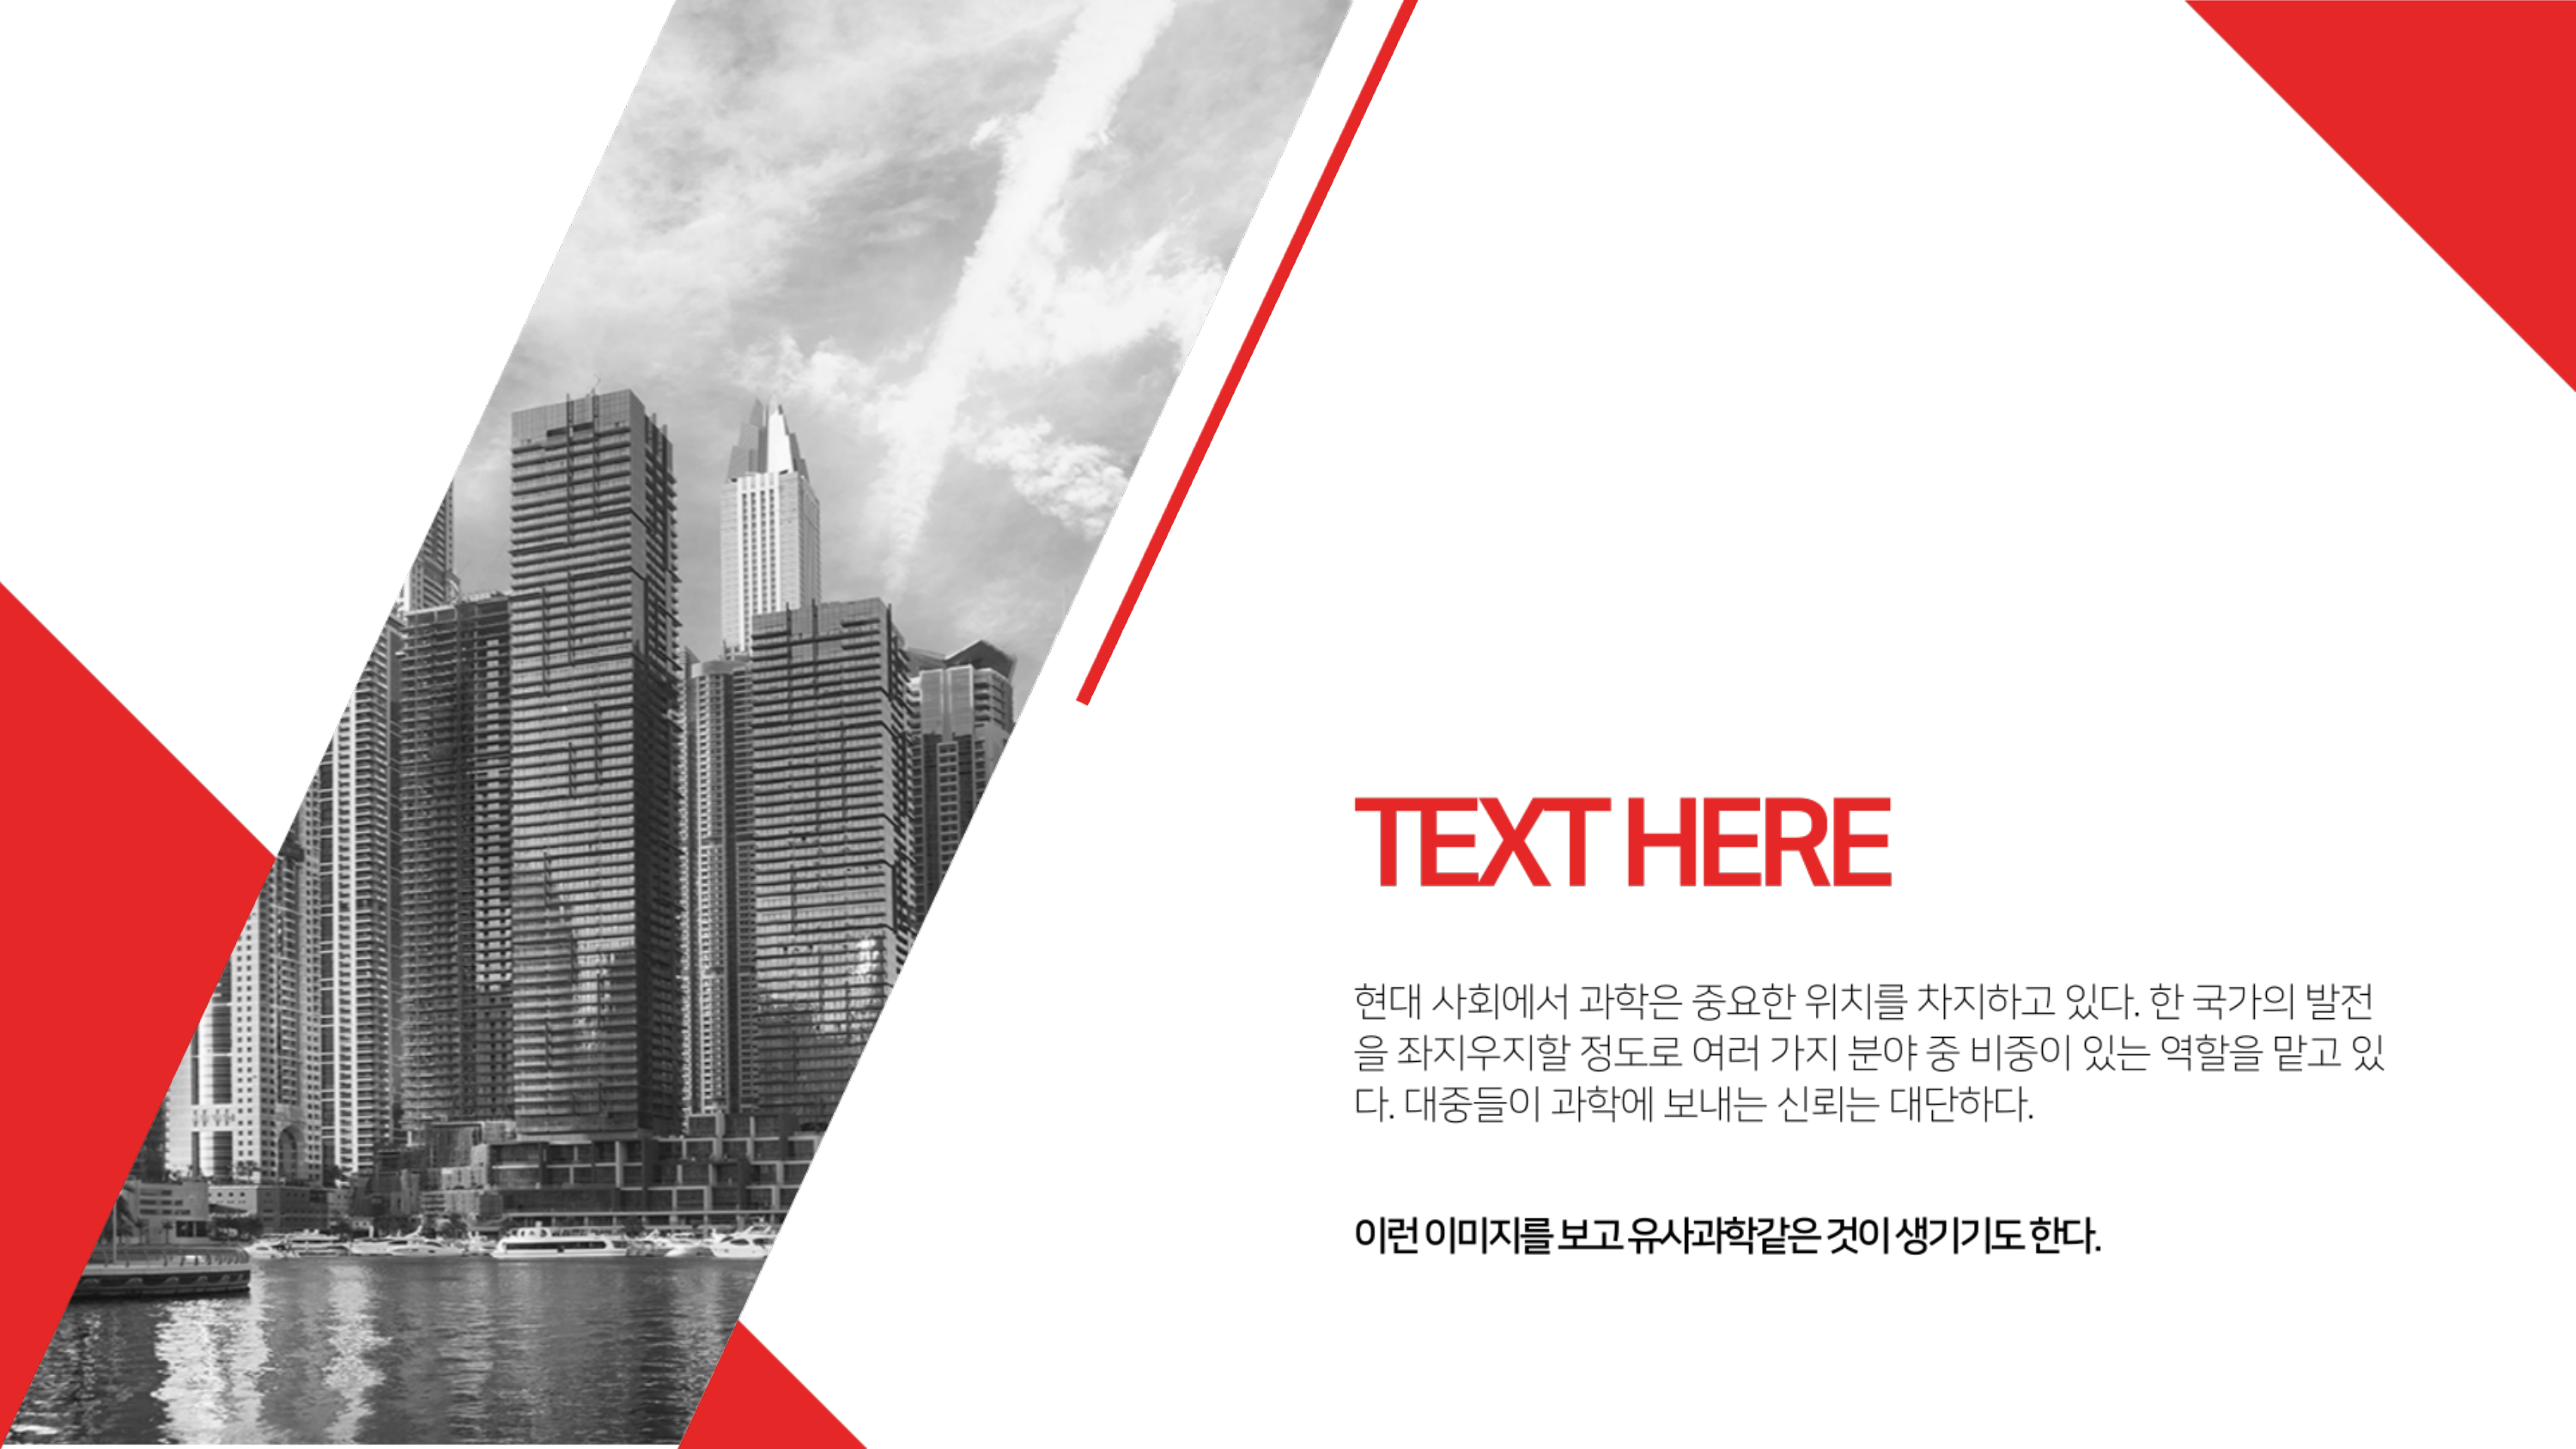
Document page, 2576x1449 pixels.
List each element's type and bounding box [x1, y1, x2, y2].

text_box [2184, 0, 2576, 392]
text_box [0, 0, 1355, 1449]
picture [1348, 1203, 2123, 1283]
picture [1335, 743, 2404, 1152]
text_box [1239, 0, 1255, 741]
picture [1355, 0, 1418, 133]
